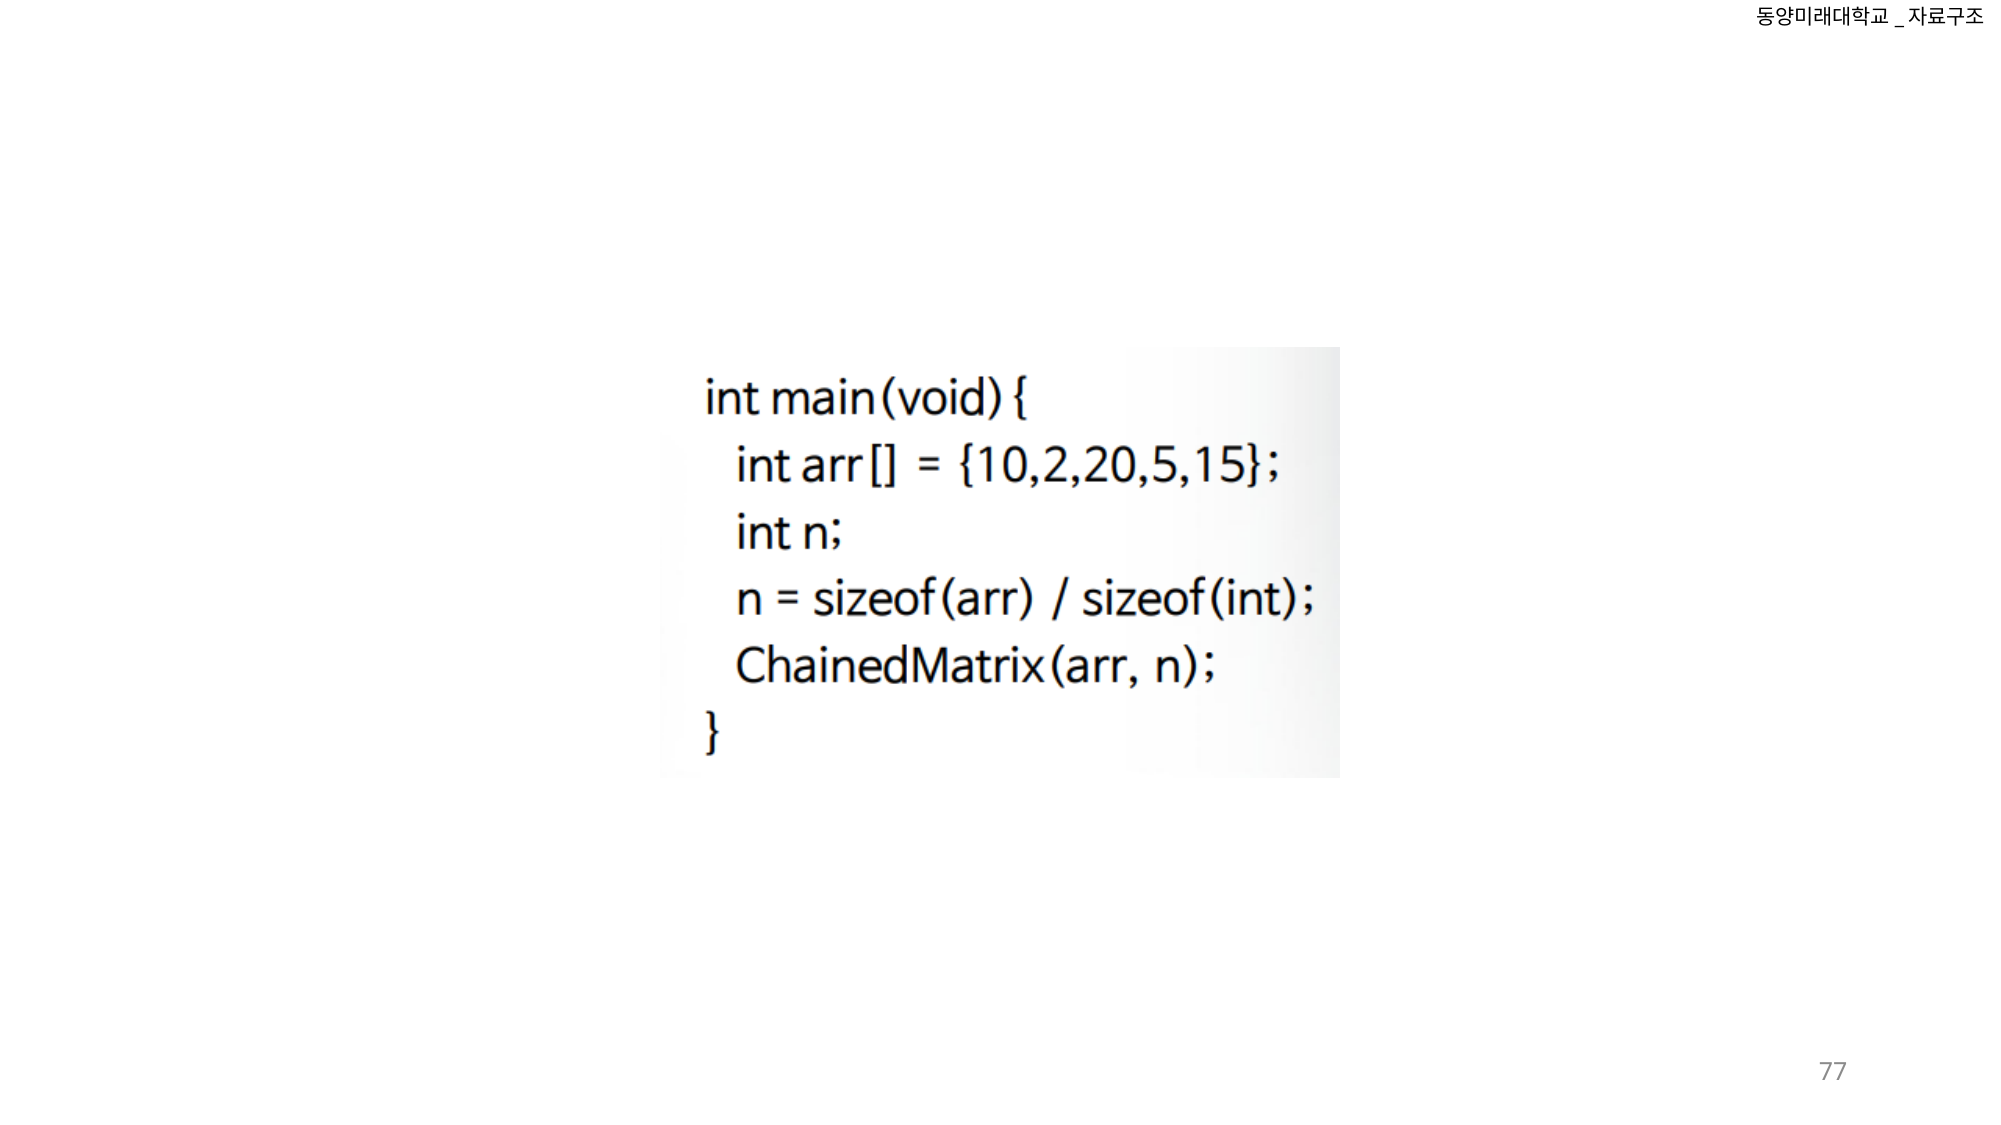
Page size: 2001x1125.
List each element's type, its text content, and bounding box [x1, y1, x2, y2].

text_box 동양미래대학교_자료구조 [1474, 0, 2000, 120]
slide_number 77 [1412, 1042, 1863, 1103]
picture [660, 347, 1340, 778]
